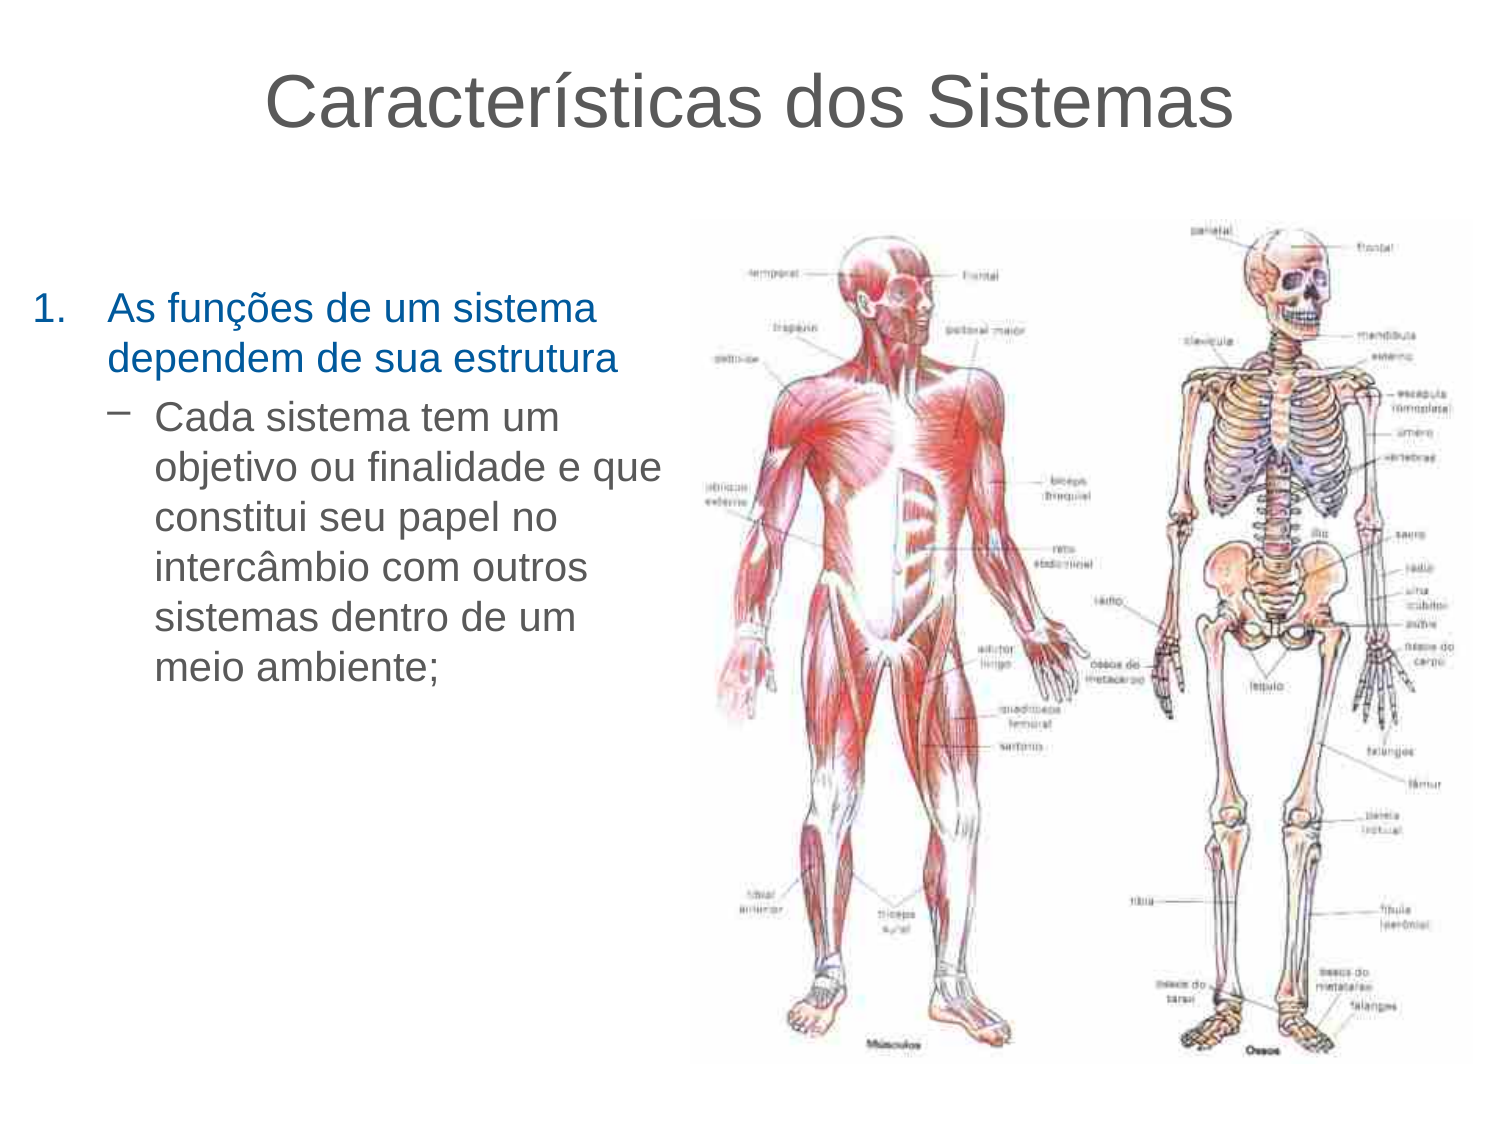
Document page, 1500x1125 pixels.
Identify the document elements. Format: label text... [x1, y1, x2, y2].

list As funções de um sistema dependem de sua estrutura Cada sistema tem um objetivo ou finalidade e que constitui seu papel no intercâmbio com outros sistemas dentro de um meio ambiente; [17, 273, 685, 1059]
picture [690, 219, 1473, 1064]
title Características dos Sistemas [75, 45, 1425, 233]
